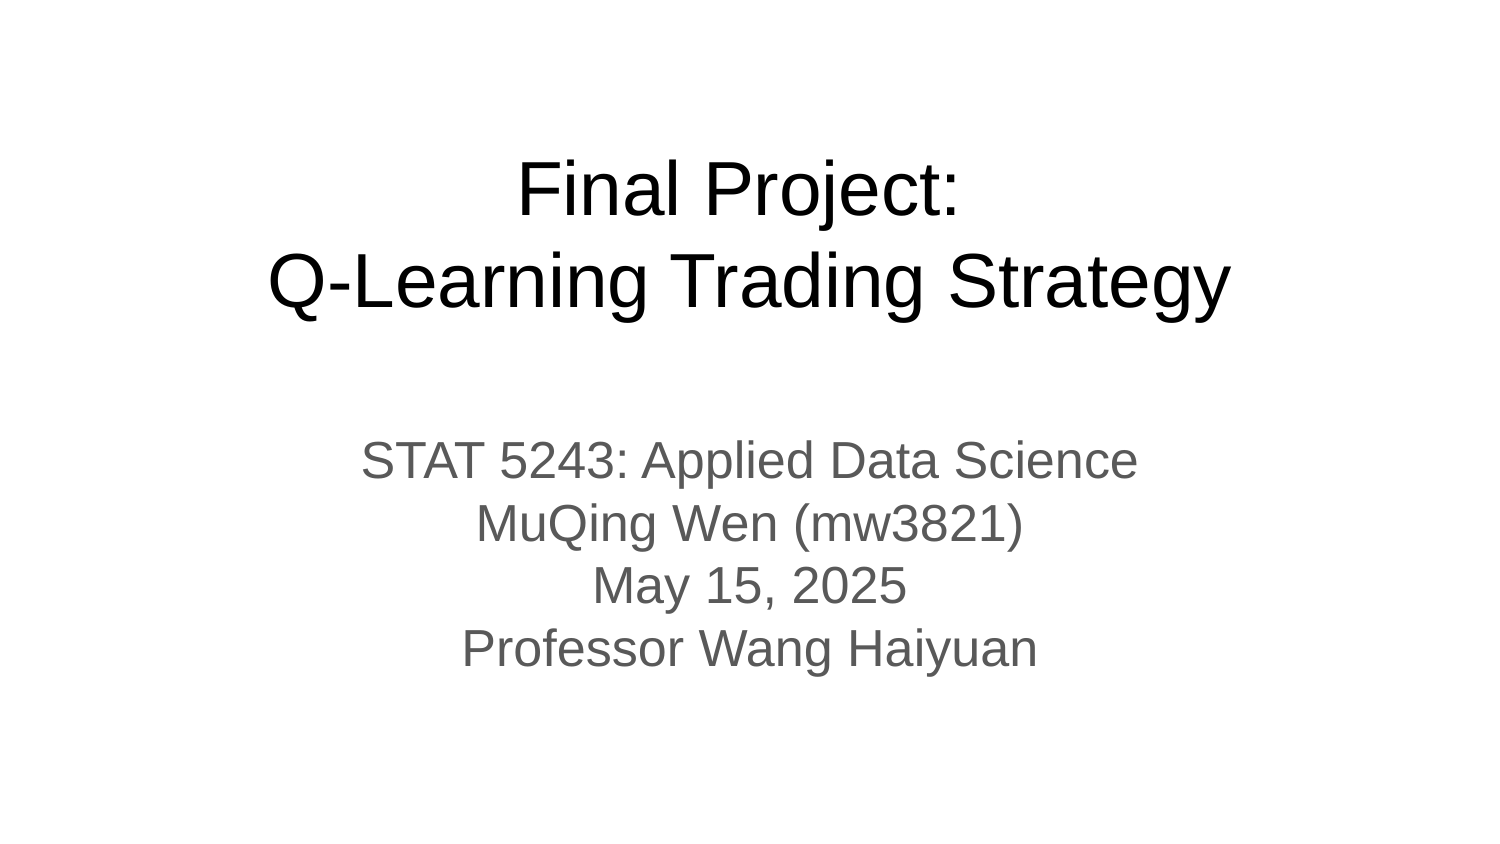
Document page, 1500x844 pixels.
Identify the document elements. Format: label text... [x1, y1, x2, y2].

title Final Project: Q-Learning Trading Strategy [51, 122, 1449, 338]
subtitle STAT 5243: Applied Data Science MuQing Wen (mw3821) May 15, 2025 Professor Wang Haiyuan [51, 411, 1449, 681]
